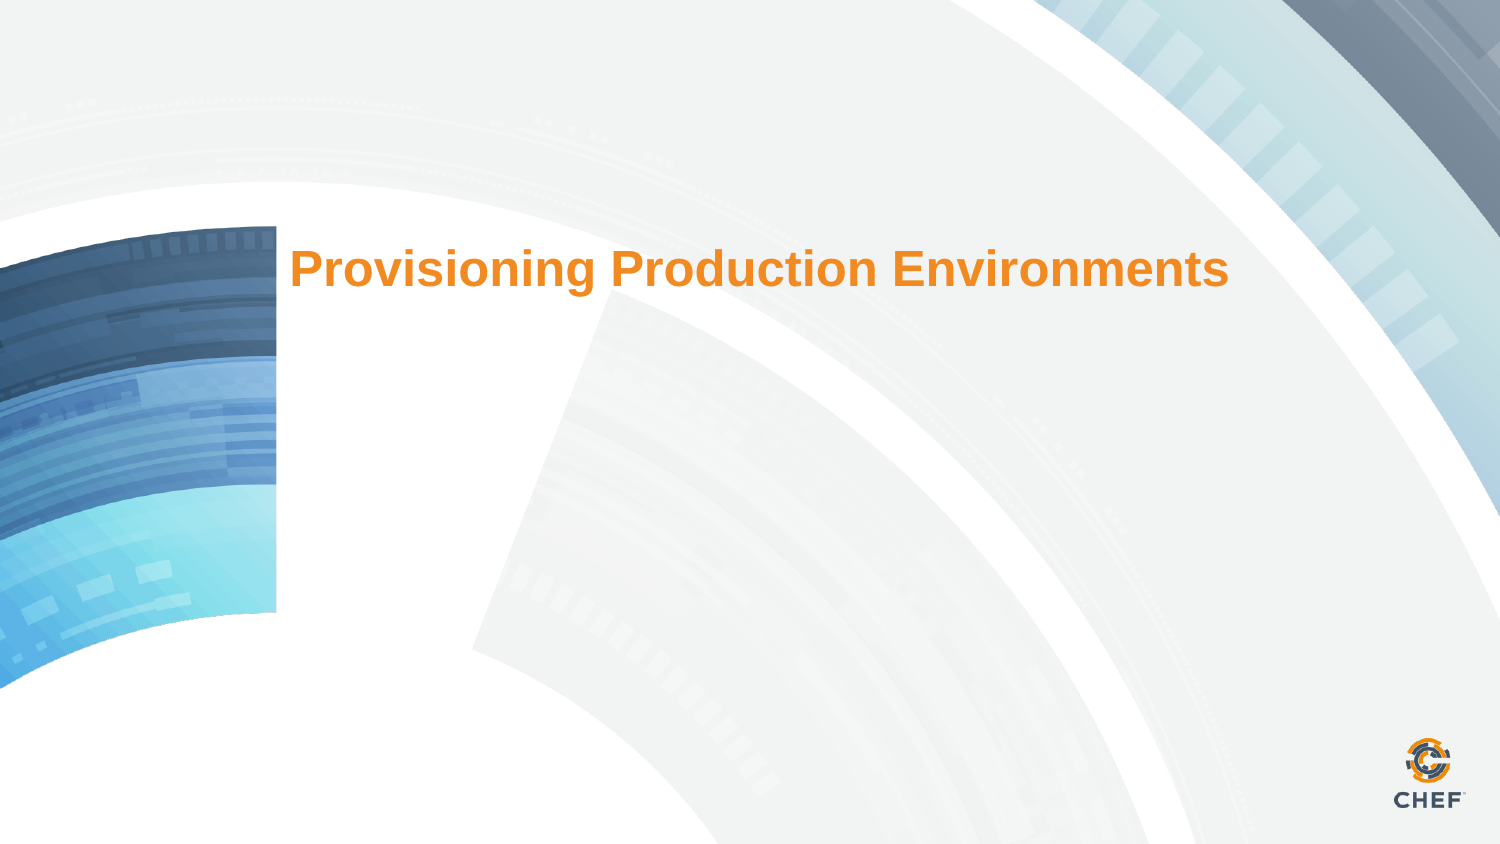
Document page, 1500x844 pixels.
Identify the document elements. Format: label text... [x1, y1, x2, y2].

title Provisioning Production Environments [278, 230, 1291, 309]
picture [0, 0, 1500, 844]
